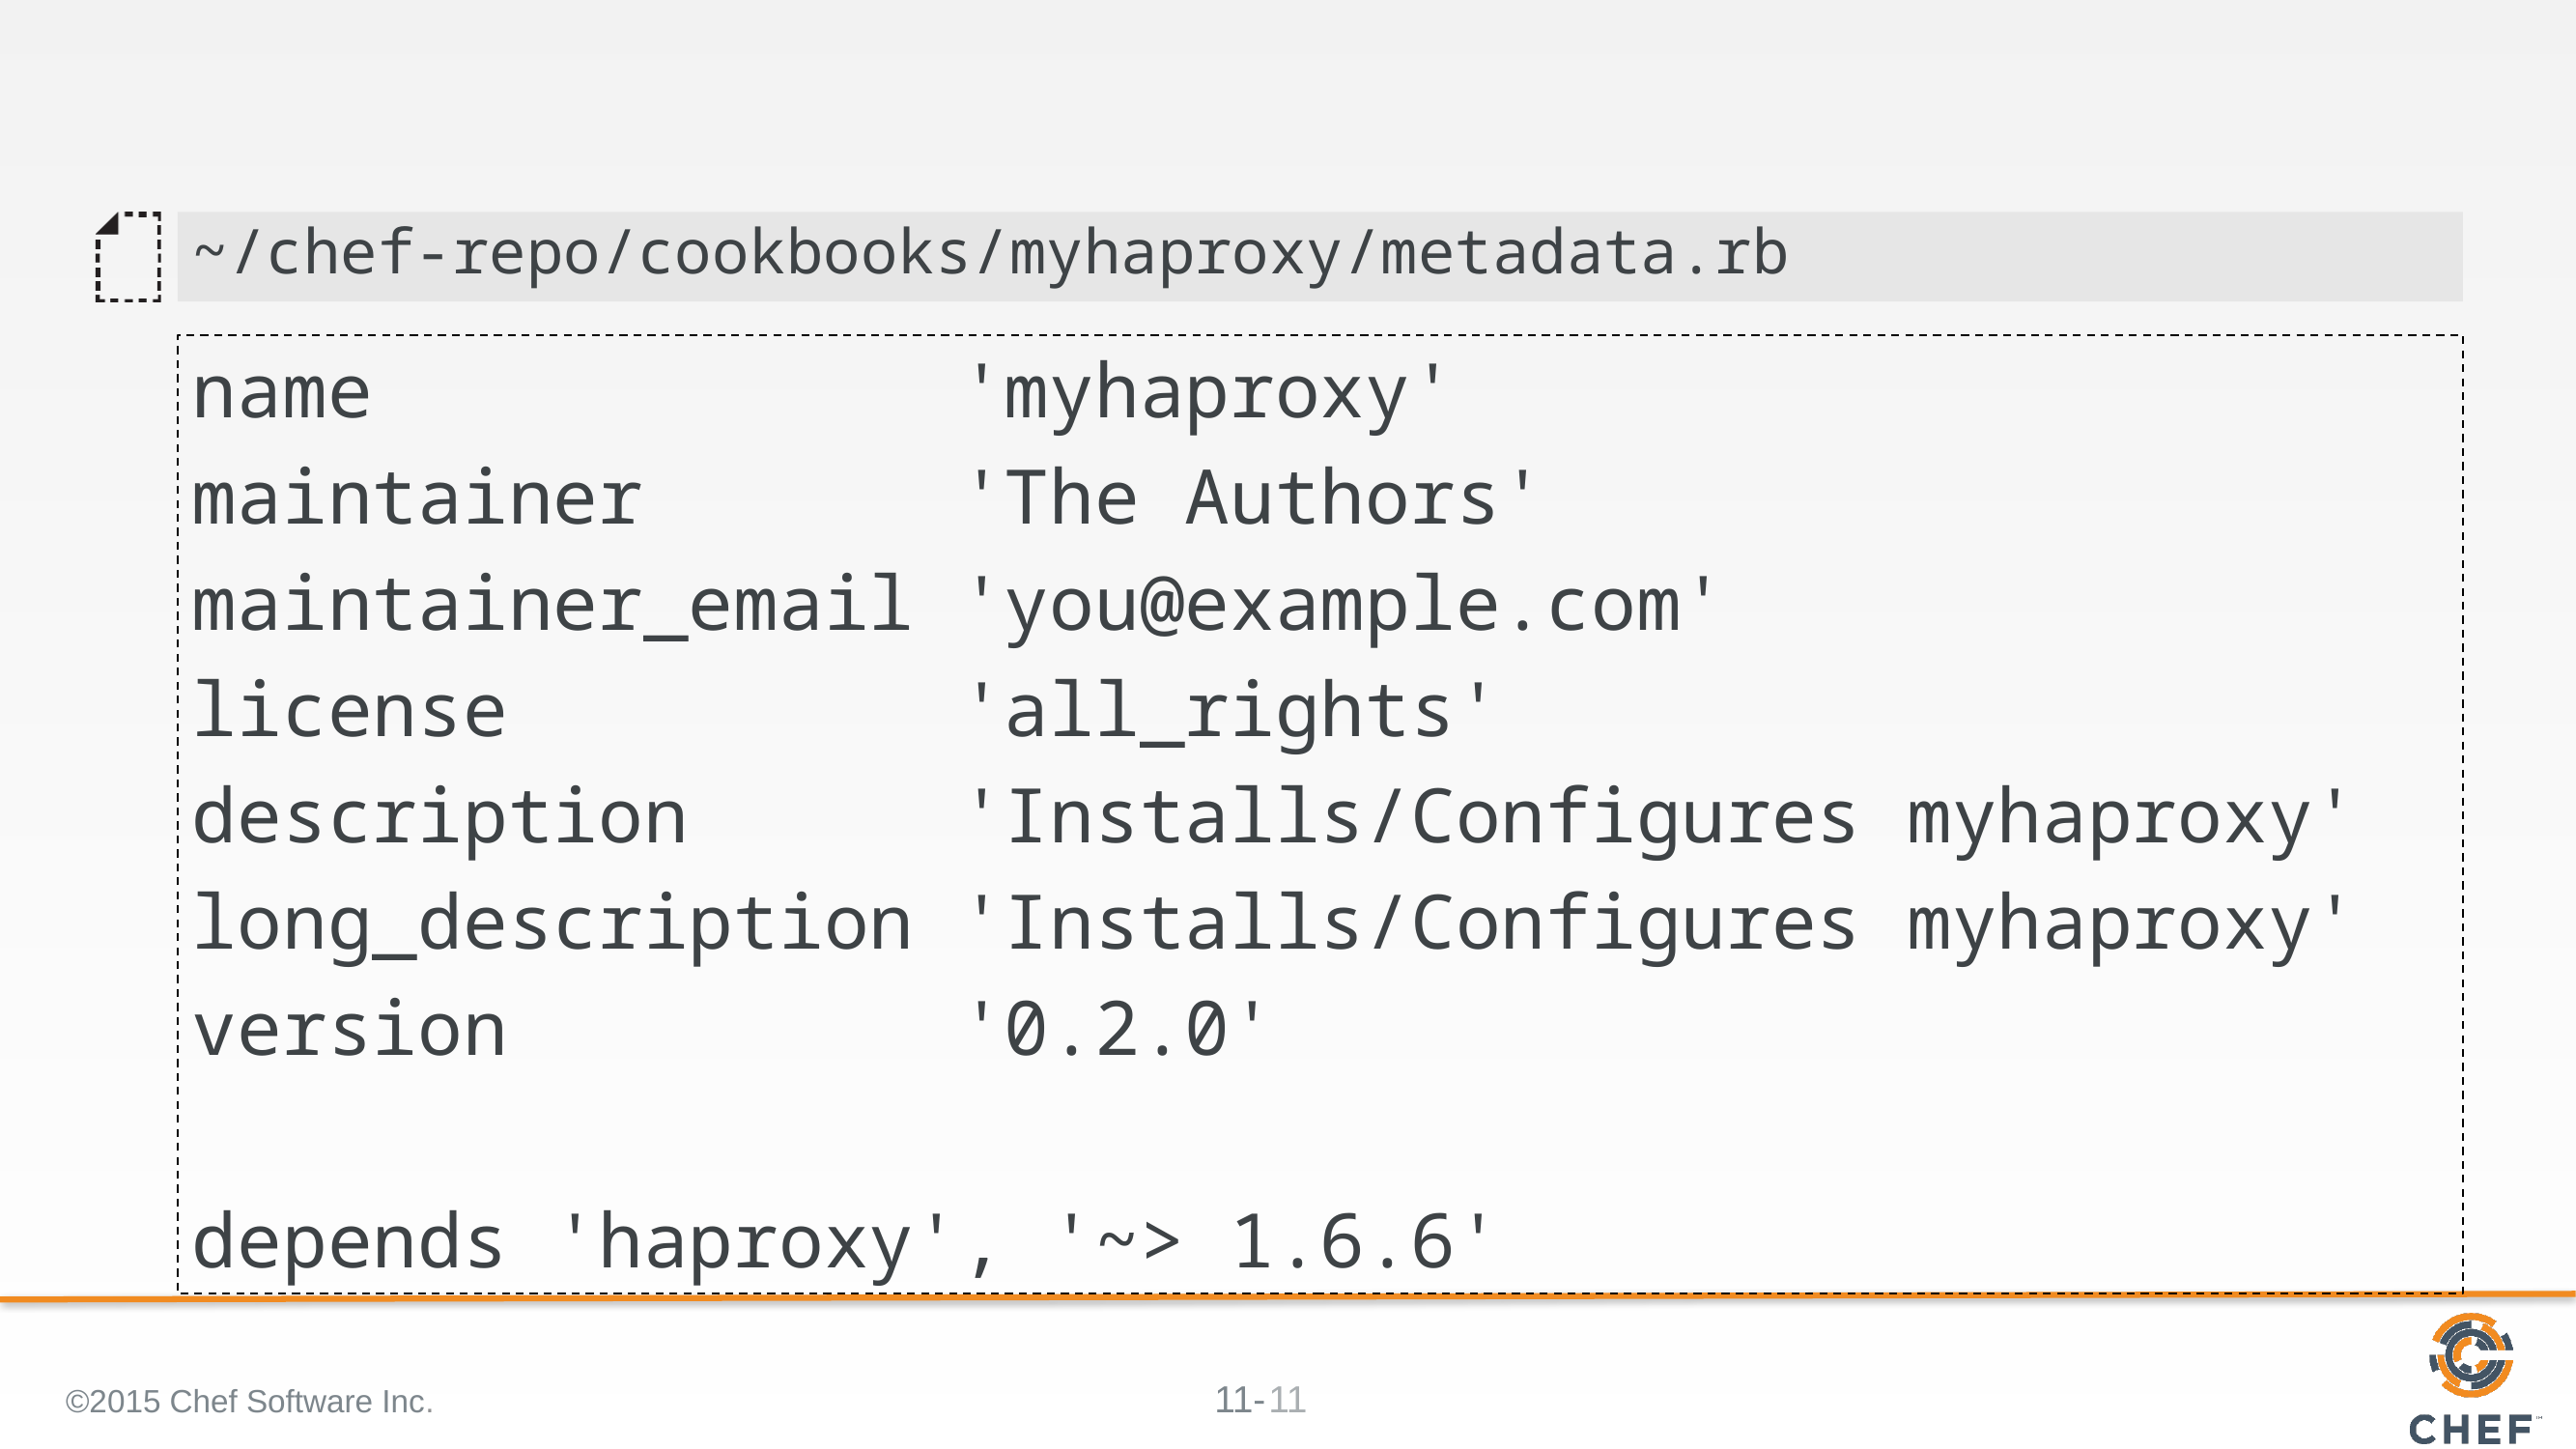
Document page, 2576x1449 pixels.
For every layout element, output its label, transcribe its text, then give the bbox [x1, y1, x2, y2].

list name 'myhaproxy' maintainer 'The Authors' maintainer_email 'you@example.com' license 'all_rights' description 'Installs/Configures myhaproxy' long_description 'Installs/Configures myhaproxy' version '0.2.0' depends 'haproxy', '~> 1.6.6' [177, 334, 2464, 1294]
footer ©2015 Chef Software Inc. [51, 1359, 952, 1440]
slide_number 11 [998, 1359, 1578, 1437]
list ~/chef-repo/cookbooks/myhaproxy/metadata.rb [177, 212, 2463, 302]
picture [2399, 1297, 2550, 1449]
